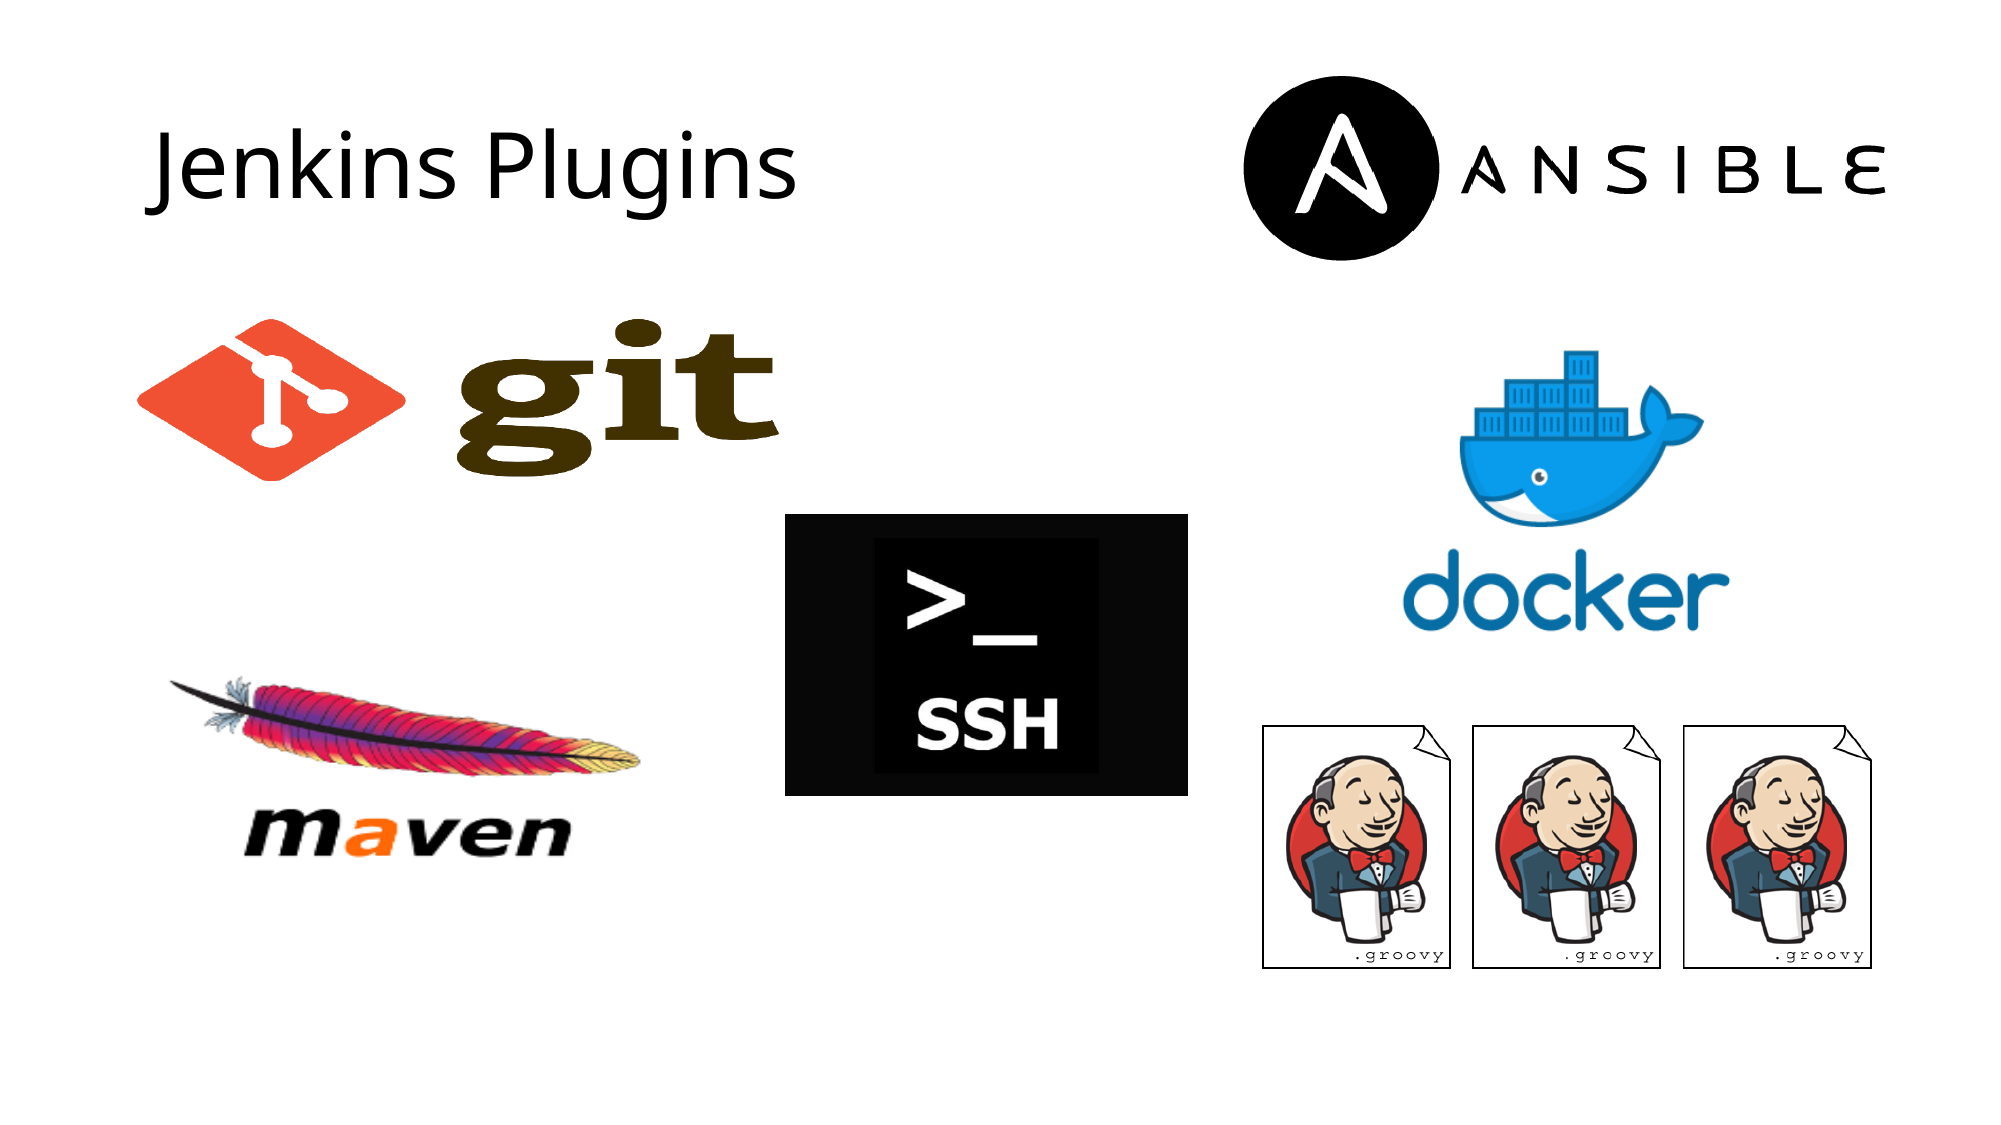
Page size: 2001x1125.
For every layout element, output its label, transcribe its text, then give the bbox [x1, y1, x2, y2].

picture [137, 319, 779, 481]
picture [1374, 321, 1759, 661]
picture [1235, 72, 1929, 262]
picture [1257, 720, 1876, 974]
title Jenkins Plugins [137, 59, 1863, 278]
picture [154, 556, 662, 941]
picture [785, 513, 1188, 796]
